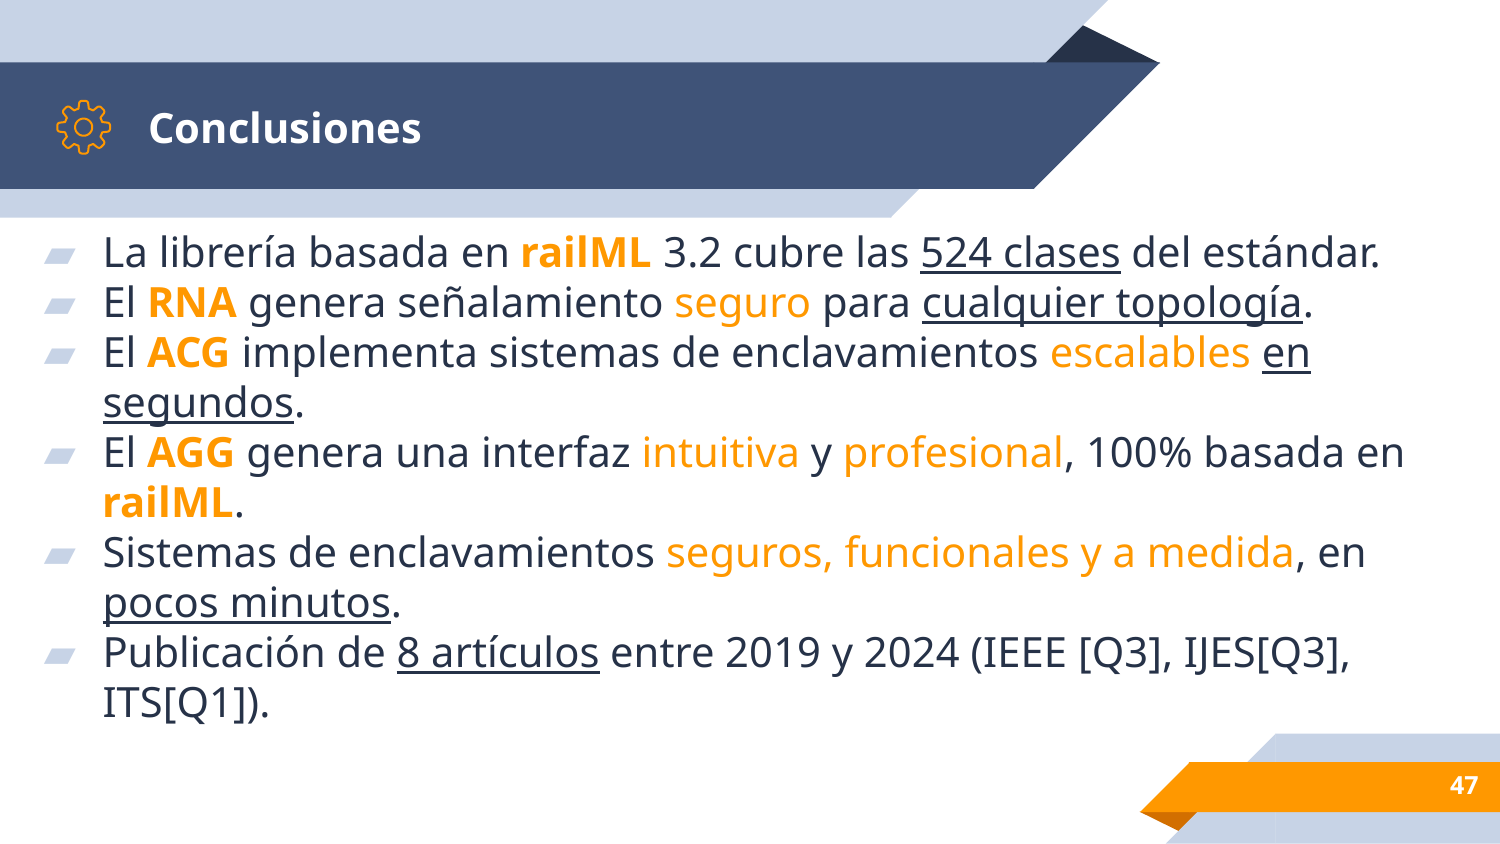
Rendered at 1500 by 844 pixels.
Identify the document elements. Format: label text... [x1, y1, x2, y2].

list La librería basada en railML 3.2 cubre las 524 clases del estándar. El RNA genera señalamiento seguro para cualquier topología. El ACG implementa sistemas de enclavamientos escalables en segundos. El AGG genera una interfaz intuitiva y profesional, 100% basada en railML. Sistemas de enclavamientos seguros, funcionales y a medida, en pocos minutos. Publicación de 8 artículos entre 2019 y 2024 (IEEE [Q3], IJES[Q3], ITS[Q1]). [12, 217, 1500, 735]
slide_number 47 [1249, 760, 1494, 813]
title Conclusiones [133, 64, 1035, 190]
